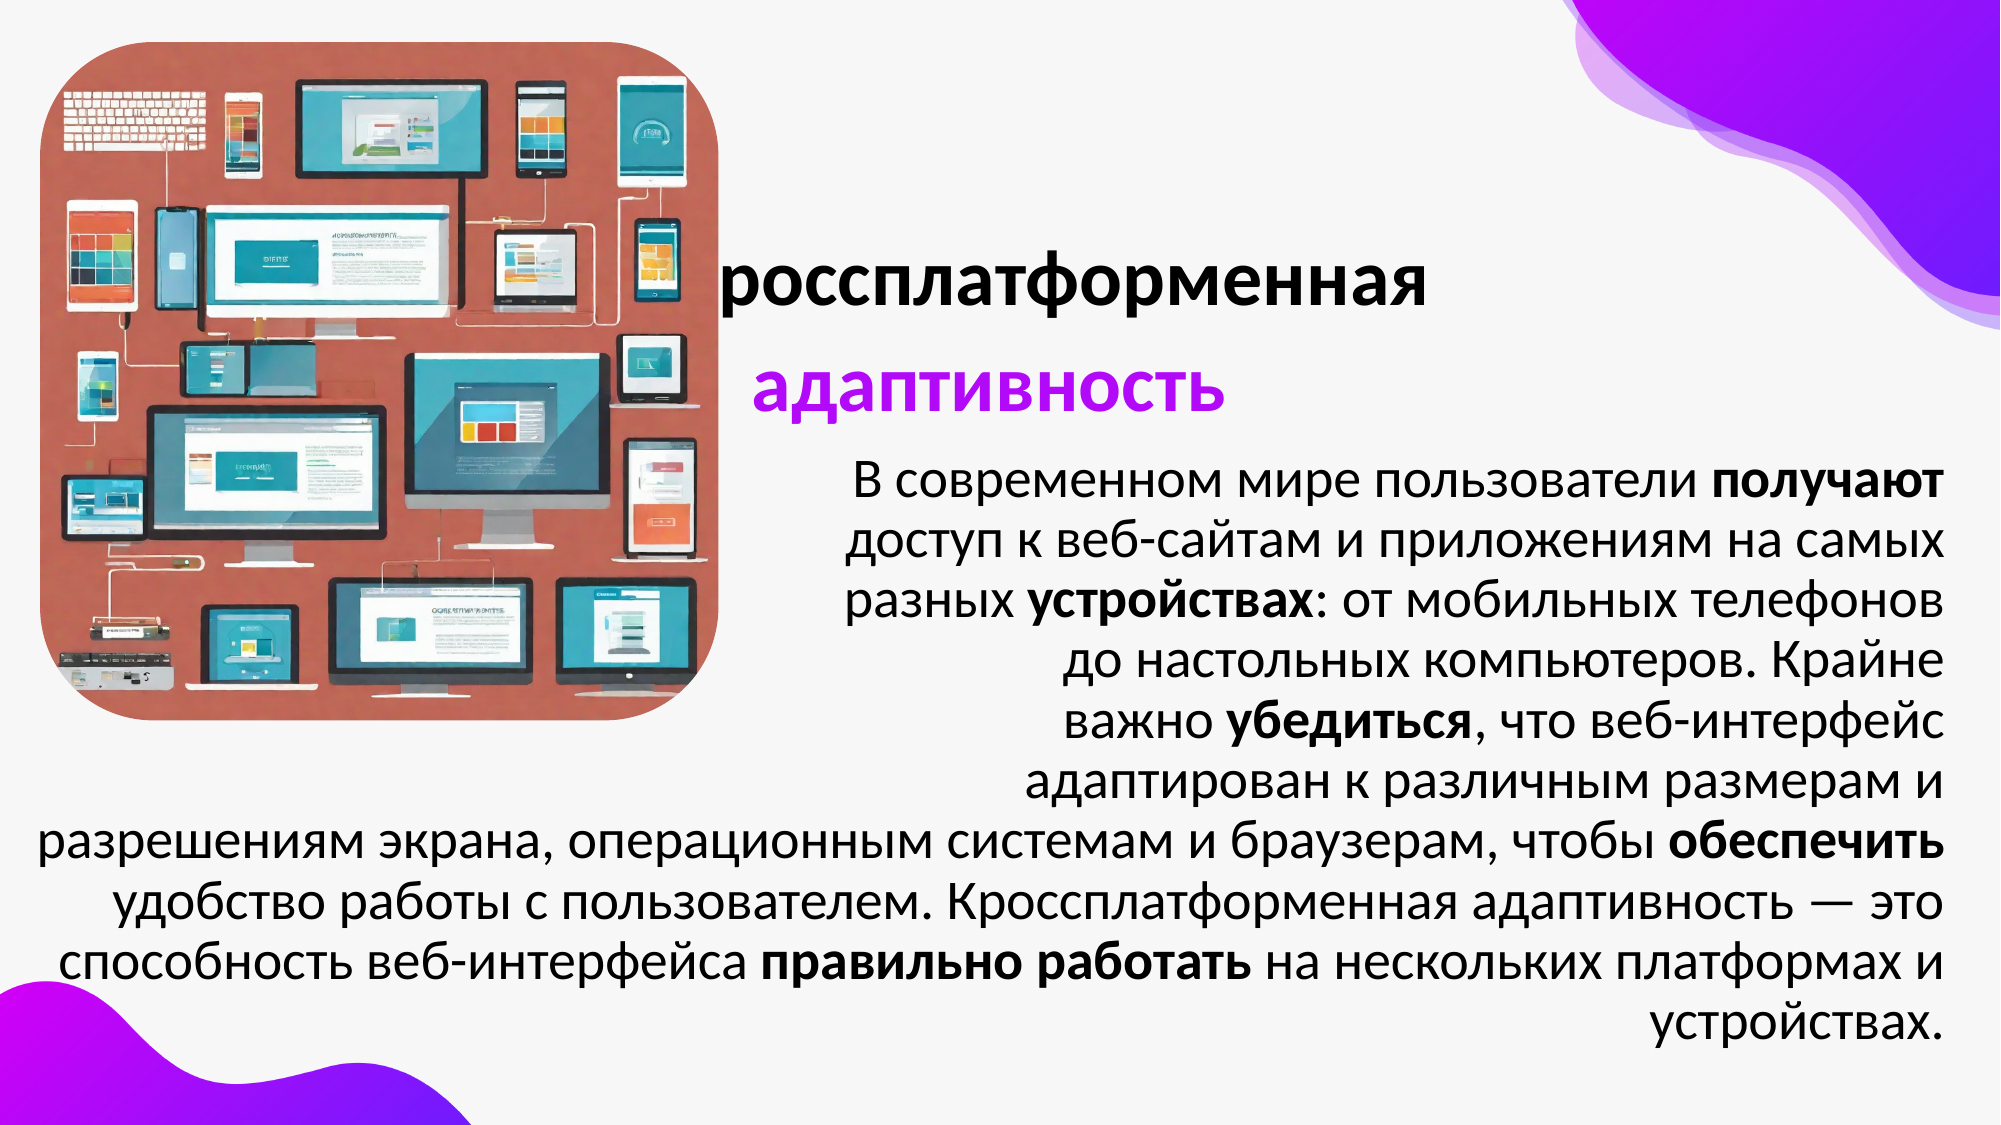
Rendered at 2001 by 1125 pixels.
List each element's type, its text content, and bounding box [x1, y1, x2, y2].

picture [0, 0, 2000, 1125]
list Кроссплатформенная адаптивность В современном мире пользователи получают доступ к веб-сайтам и приложениям на самых разных устройствах: от мобильных телефонов до настольных компьютеров. Крайне важно убедиться, что веб-интерфейс адаптирован к различным размерам и разрешениям экрана, операционным системам и браузерам, чтобы обеспечить удобство работы с пользователем. Кроссплатформенная адаптивность — это способность веб-интерфейса правильно работать на нескольких платформах и устройствах. [0, 228, 1960, 1064]
